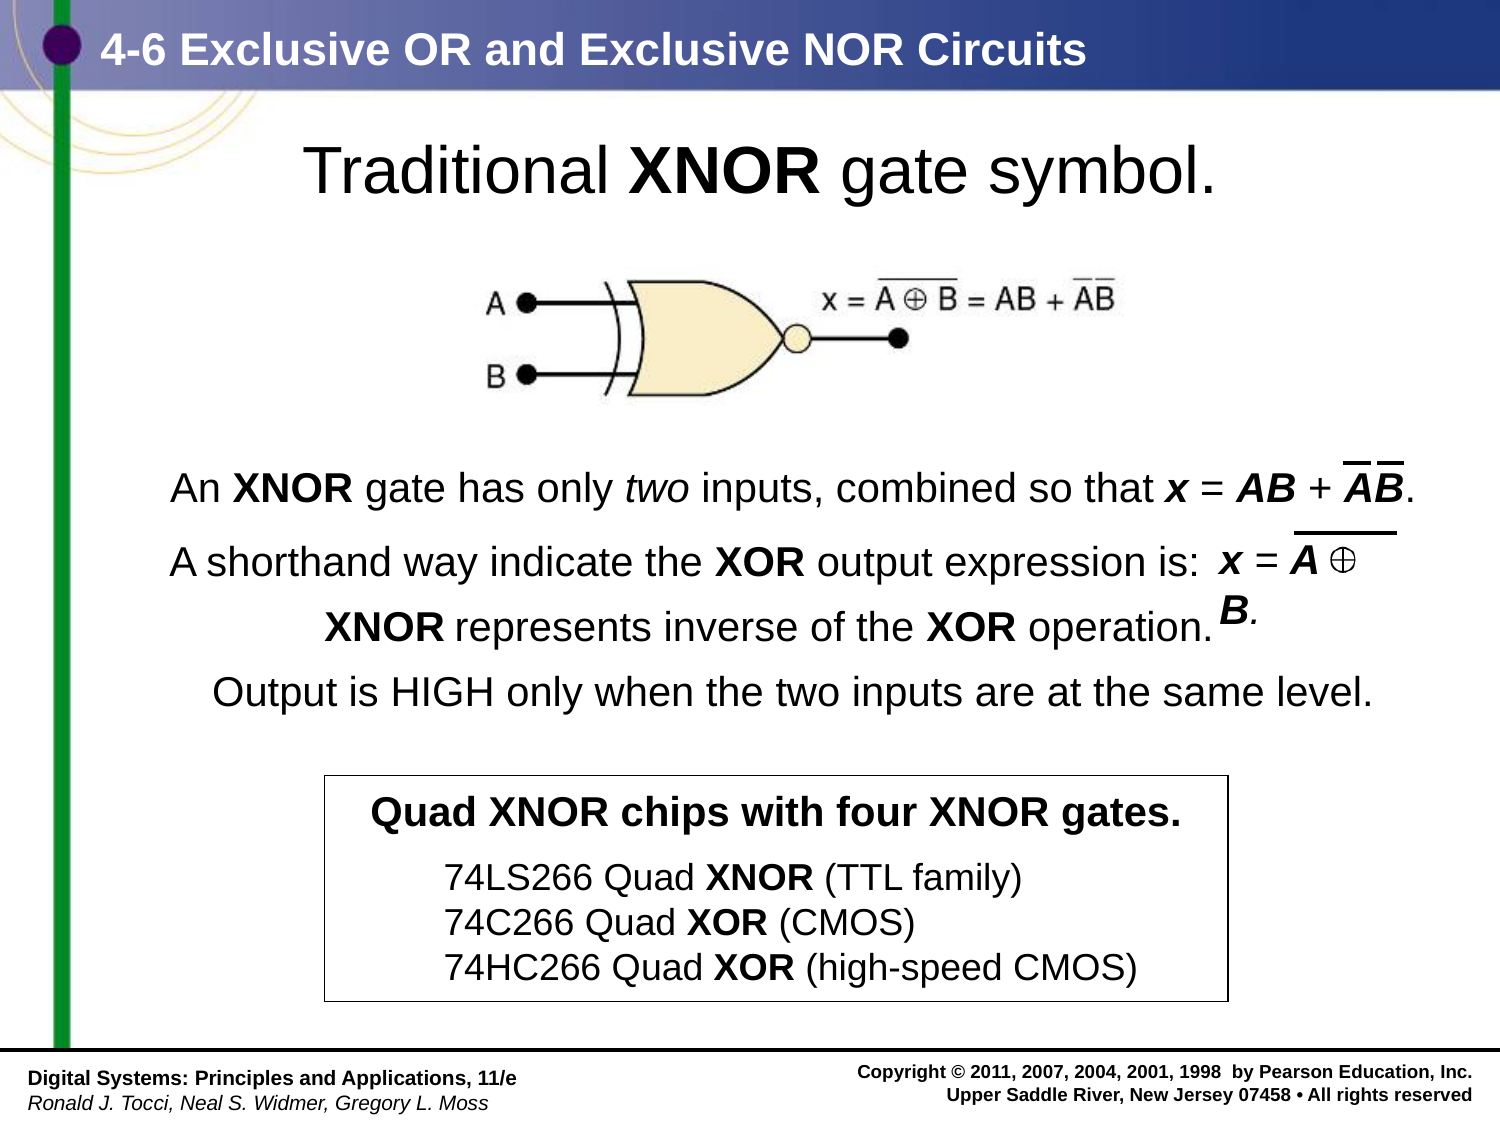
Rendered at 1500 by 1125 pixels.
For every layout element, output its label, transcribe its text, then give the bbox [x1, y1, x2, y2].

text_box Digital Systems: Principles and Applications, 11/e Ronald J. Tocci, Neal S. Widmer, Gregory L. Moss [12, 1046, 575, 1122]
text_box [296, 775, 1257, 1002]
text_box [109, 452, 1477, 723]
title 4-6 Exclusive OR and Exclusive NOR Circuits [85, 11, 1481, 112]
list Traditional XNOR gate symbol. [85, 119, 1436, 223]
picture [0, 0, 1500, 1048]
